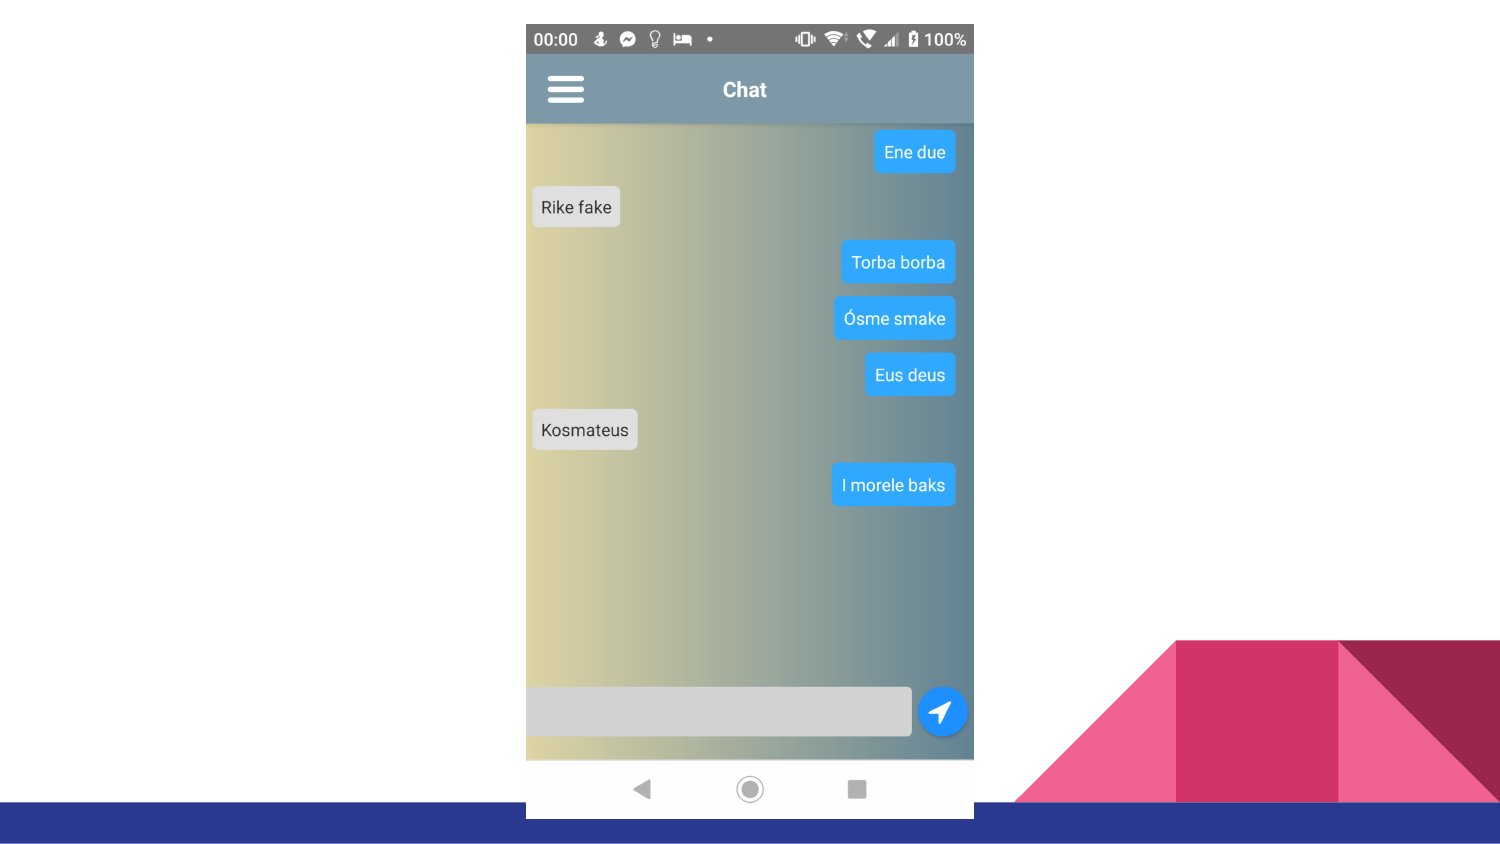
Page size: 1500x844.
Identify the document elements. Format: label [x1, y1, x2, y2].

picture [526, 24, 974, 819]
